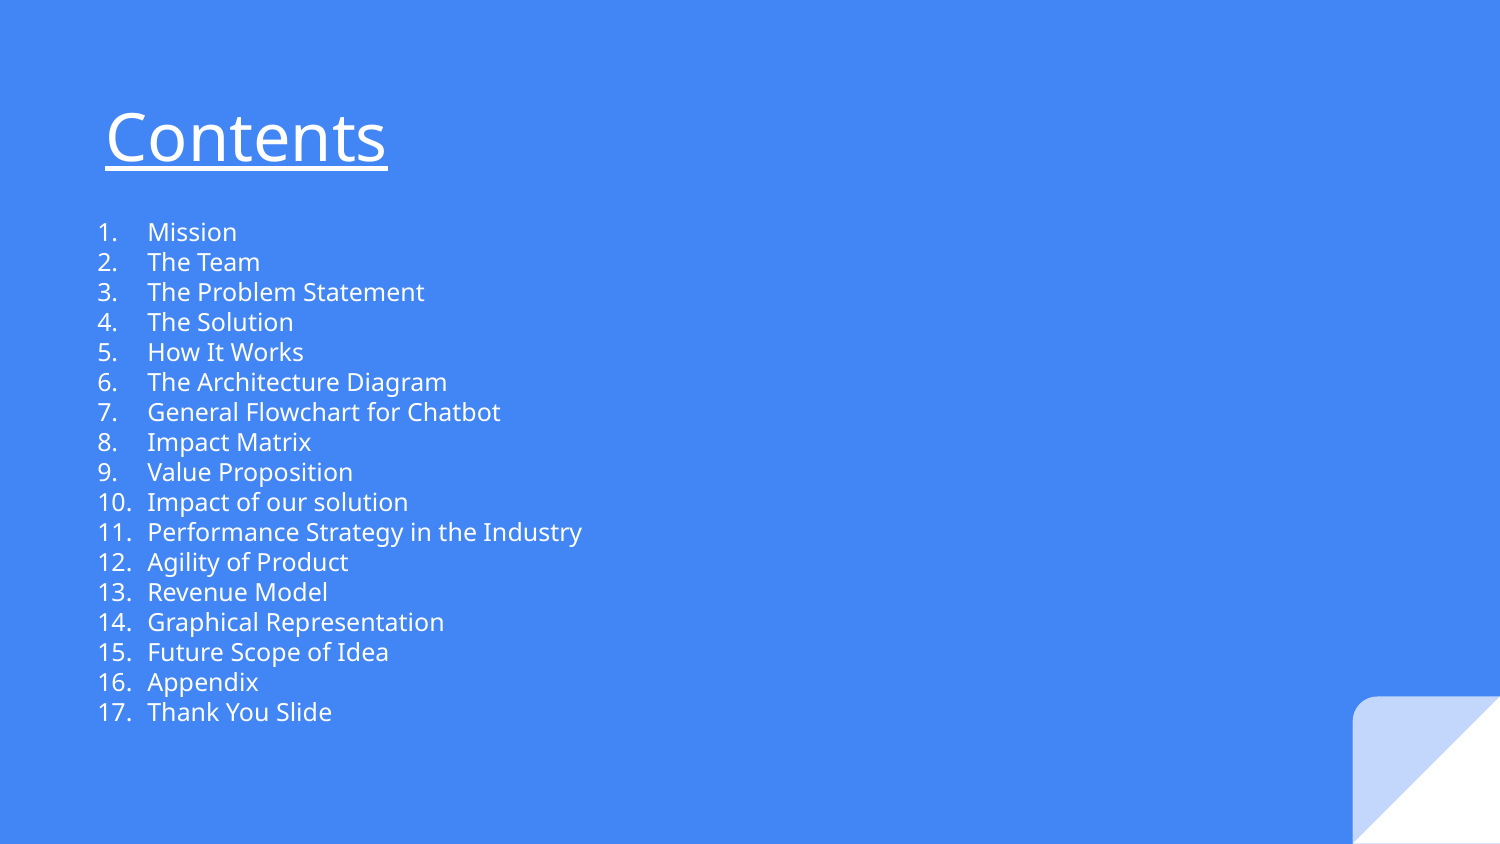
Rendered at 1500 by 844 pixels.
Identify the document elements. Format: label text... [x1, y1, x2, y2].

title Contents [90, 41, 1440, 190]
subtitle Mission The Team The Problem Statement The Solution How It Works The Architecture Diagram General Flowchart for Chatbot Impact Matrix Value Proposition Impact of our solution Performance Strategy in the Industry Agility of Product Revenue Model Graphical Representation Future Scope of Idea Appendix Thank You Slide [57, 201, 1209, 670]
